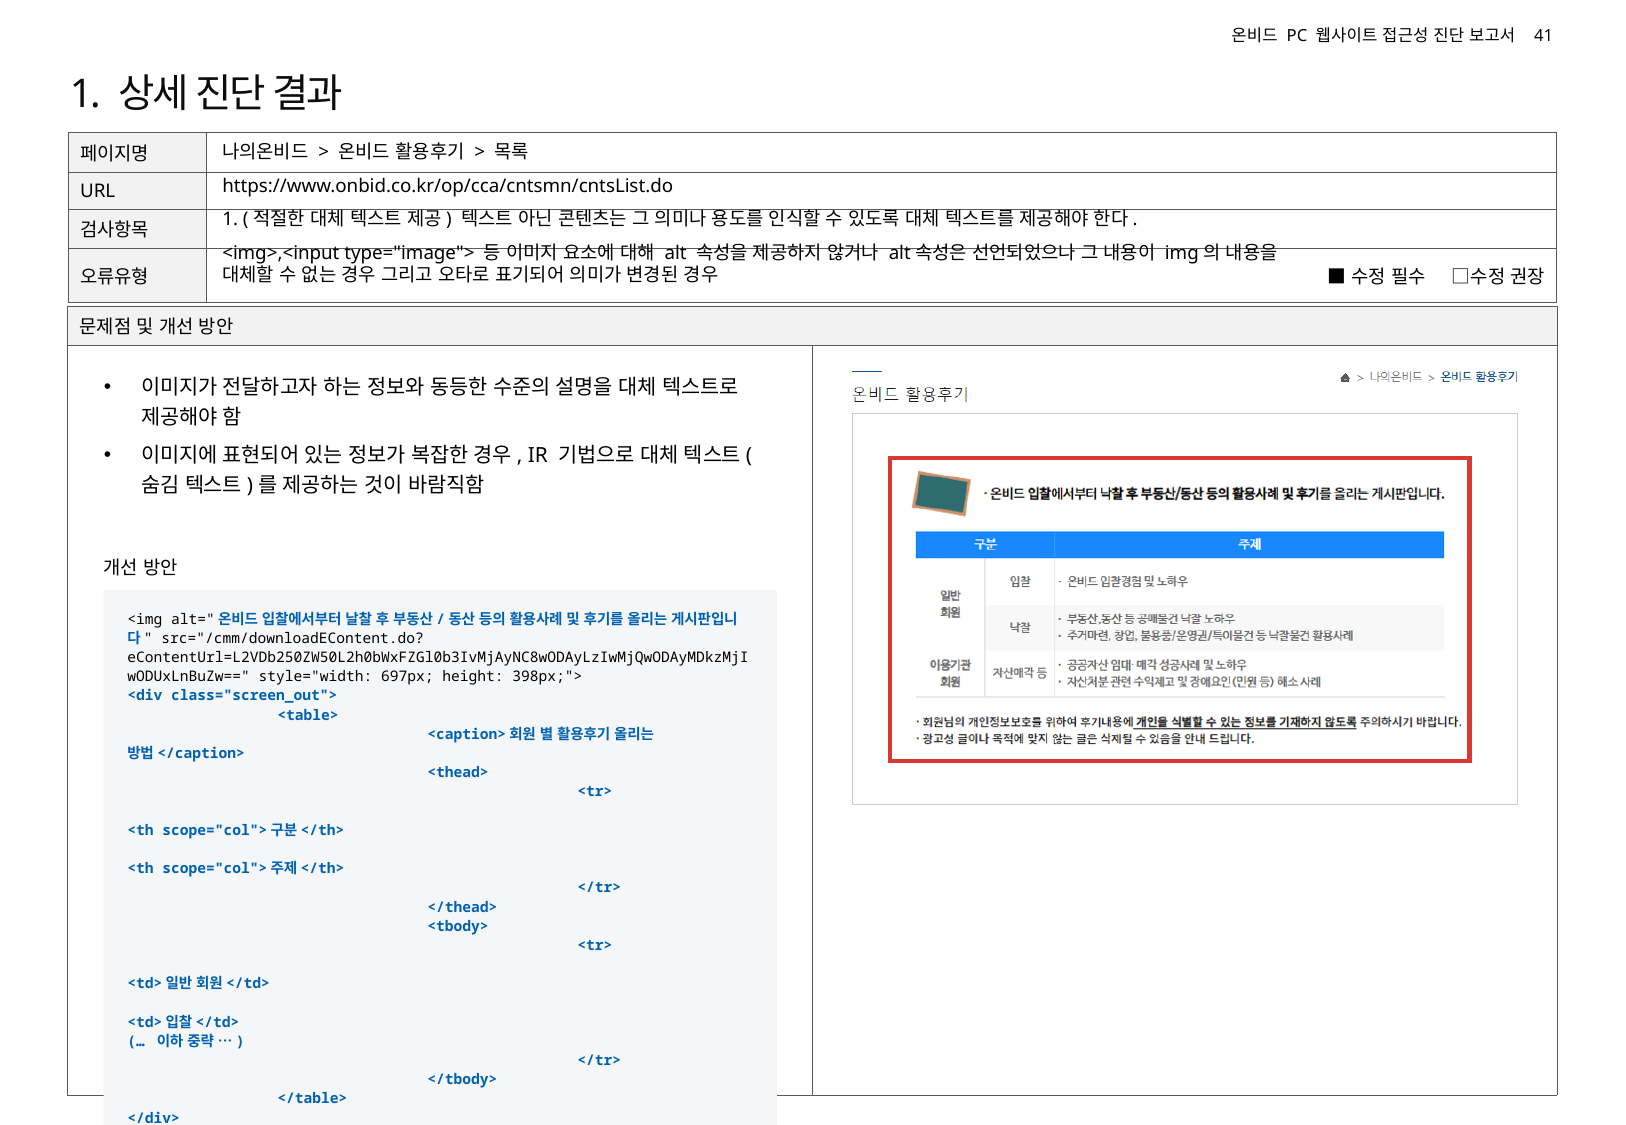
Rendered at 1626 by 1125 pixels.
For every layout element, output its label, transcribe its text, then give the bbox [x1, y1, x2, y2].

list 이미지가 전달하고자 하는 정보와 동등한 수준의 설명을 대체 텍스트로 제공해야 함 이미지에 표현되어 있는 정보가 복잡한 경우, IR 기법으로 대체 텍스트(숨김 텍스트)를 제공하는 것이 바람직함 [103, 368, 778, 568]
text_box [103, 555, 777, 1053]
title 1. 상세 진단 결과 [69, 72, 1126, 117]
list 나의온비드 > 온비드 활용후기 > 목록 [207, 133, 1557, 167]
list https://www.onbid.co.kr/op/cca/cntsmn/cntsList.do [207, 167, 1557, 201]
picture [847, 363, 1525, 809]
list 1. (적절한 대체 텍스트 제공) 텍스트 아닌 콘텐츠는 그 의미나 용도를 인식할 수 있도록 대체 텍스트를 제공해야 한다. [207, 201, 1557, 236]
list <img>,<input type="image"> 등 이미지 요소에 대해 alt 속성을 제공하지 않거나 alt속성은 선언되었으나 그 내용이 img의 내용을 대체할 수 없는 경우 그리고 오타로 표기되어 의미가 변경된 경우 [207, 235, 1293, 291]
